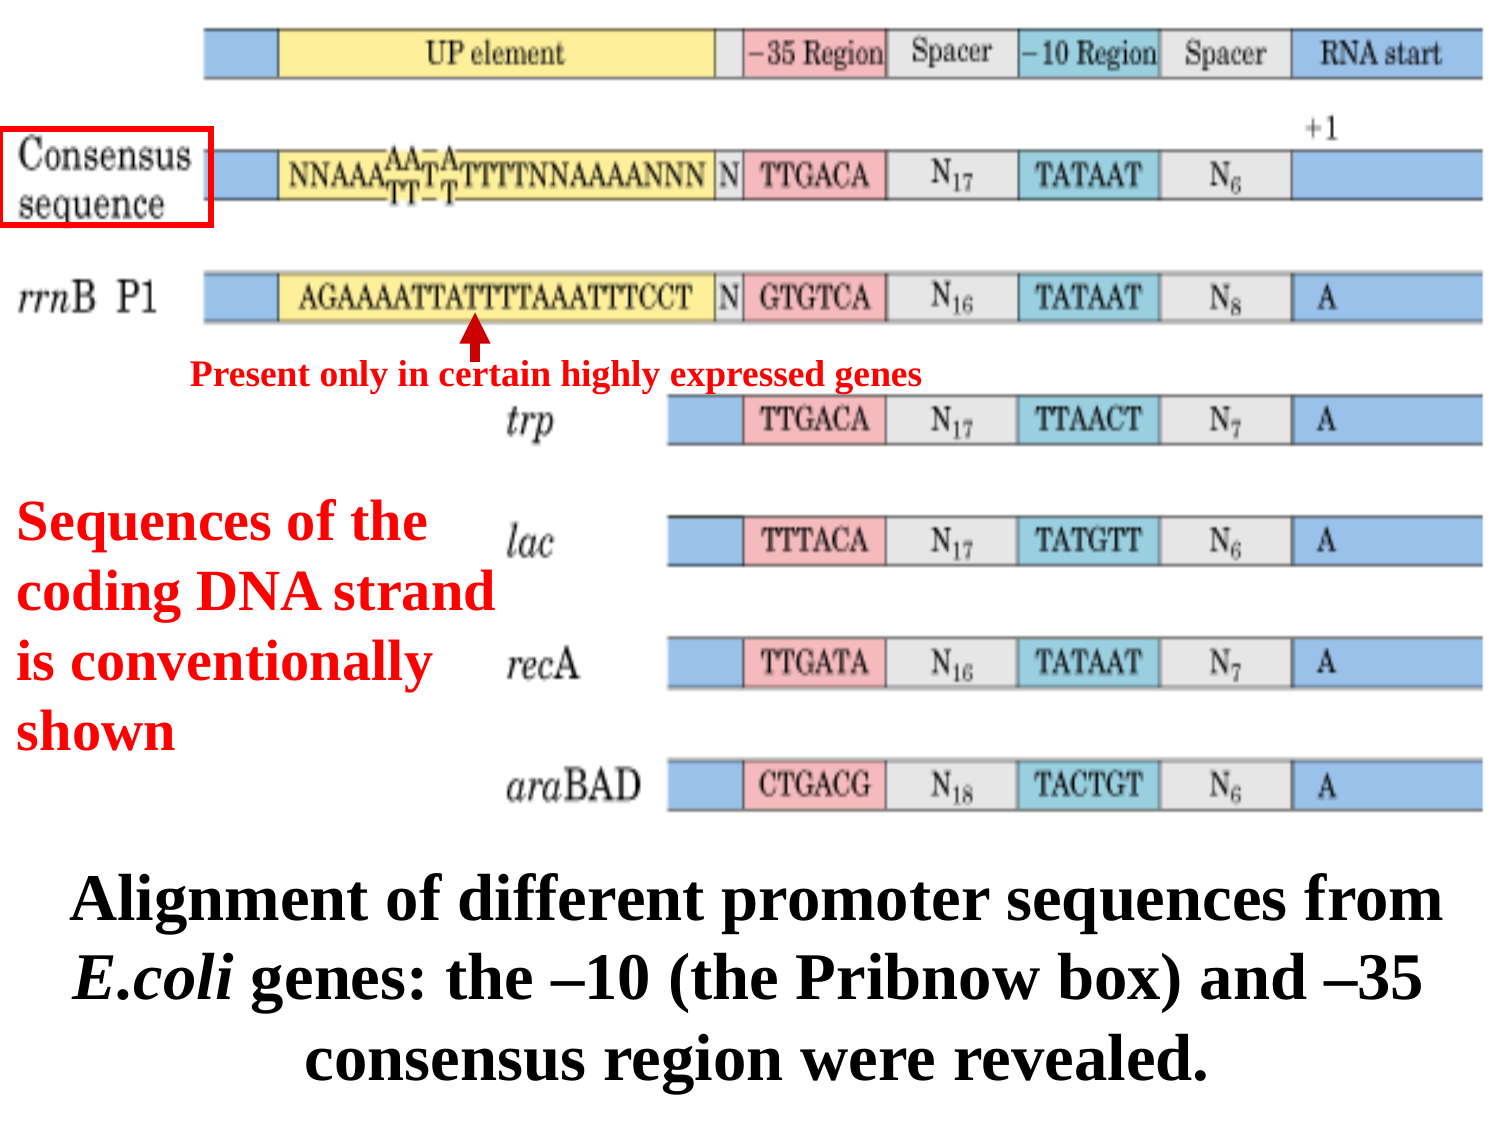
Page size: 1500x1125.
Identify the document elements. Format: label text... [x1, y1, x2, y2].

text_box Alignment of different promoter sequences from E.coli genes: the –10 (the Pribnow box) and –35 consensus region were revealed. [54, 855, 1462, 1101]
picture [0, 0, 1500, 847]
